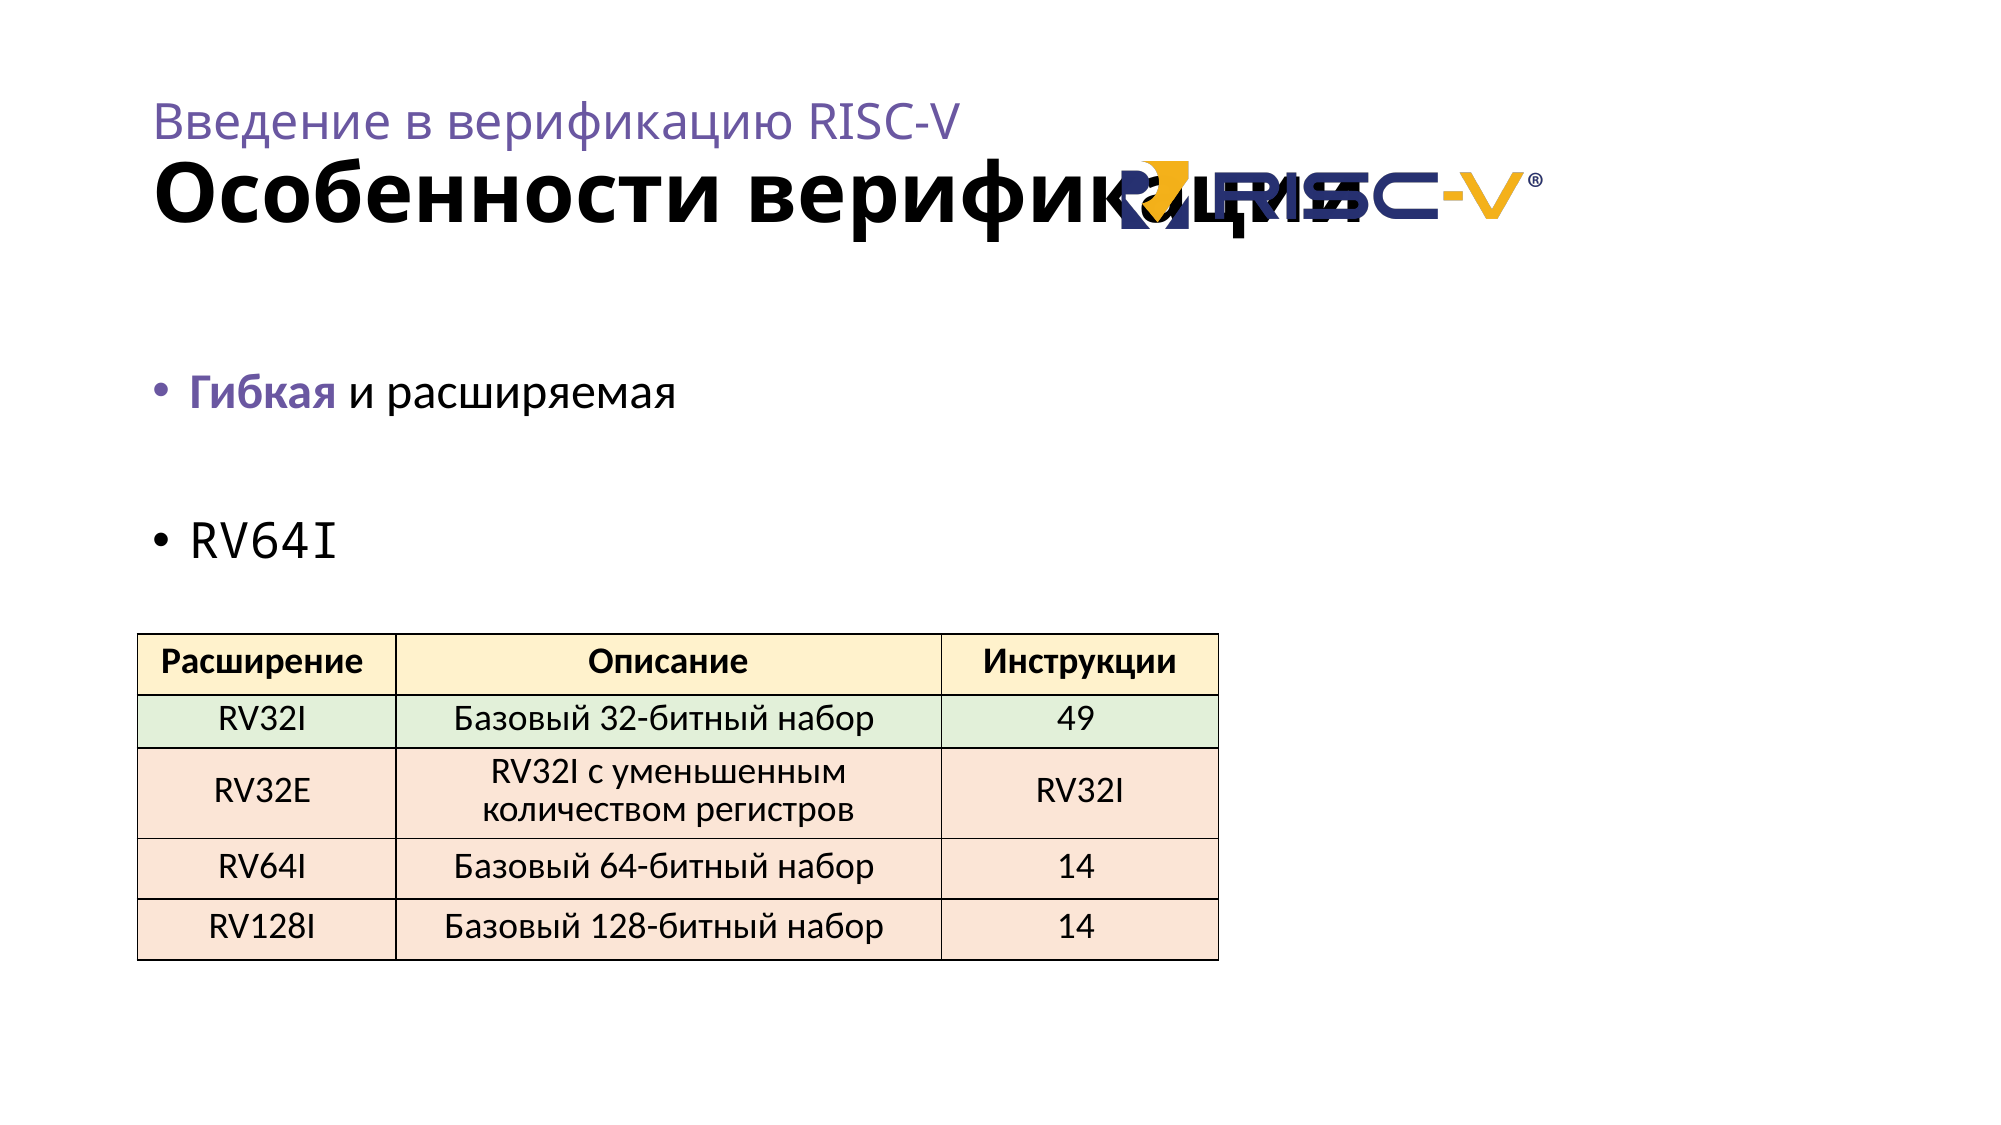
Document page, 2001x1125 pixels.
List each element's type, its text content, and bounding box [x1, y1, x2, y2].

table_cell RV32I [942, 749, 1218, 838]
table_cell Базовый 64-битный набор [397, 839, 941, 898]
table_cell RV64I [138, 839, 395, 898]
title Введение в верификацию RISC-V Особенности верификации [137, 59, 1863, 277]
table_header Инструкции [942, 635, 1218, 694]
table_cell 14 [942, 839, 1218, 898]
table_cell RV32E [138, 749, 395, 838]
table_cell RV128I [138, 900, 395, 959]
table_cell RV32I [138, 696, 395, 747]
table_header Расширение [138, 635, 395, 694]
table_cell 49 [942, 696, 1218, 747]
table_cell RV32I с уменьшенным количеством регистров [397, 749, 941, 838]
table_cell 14 [942, 900, 1218, 959]
table_header Описание [397, 635, 941, 694]
text_box Гибкая и расширяемая RV64I [137, 277, 1863, 992]
picture [1121, 161, 1543, 229]
table_cell Базовый 32-битный набор [397, 696, 941, 747]
table_cell Базовый 128-битный набор [397, 900, 941, 959]
